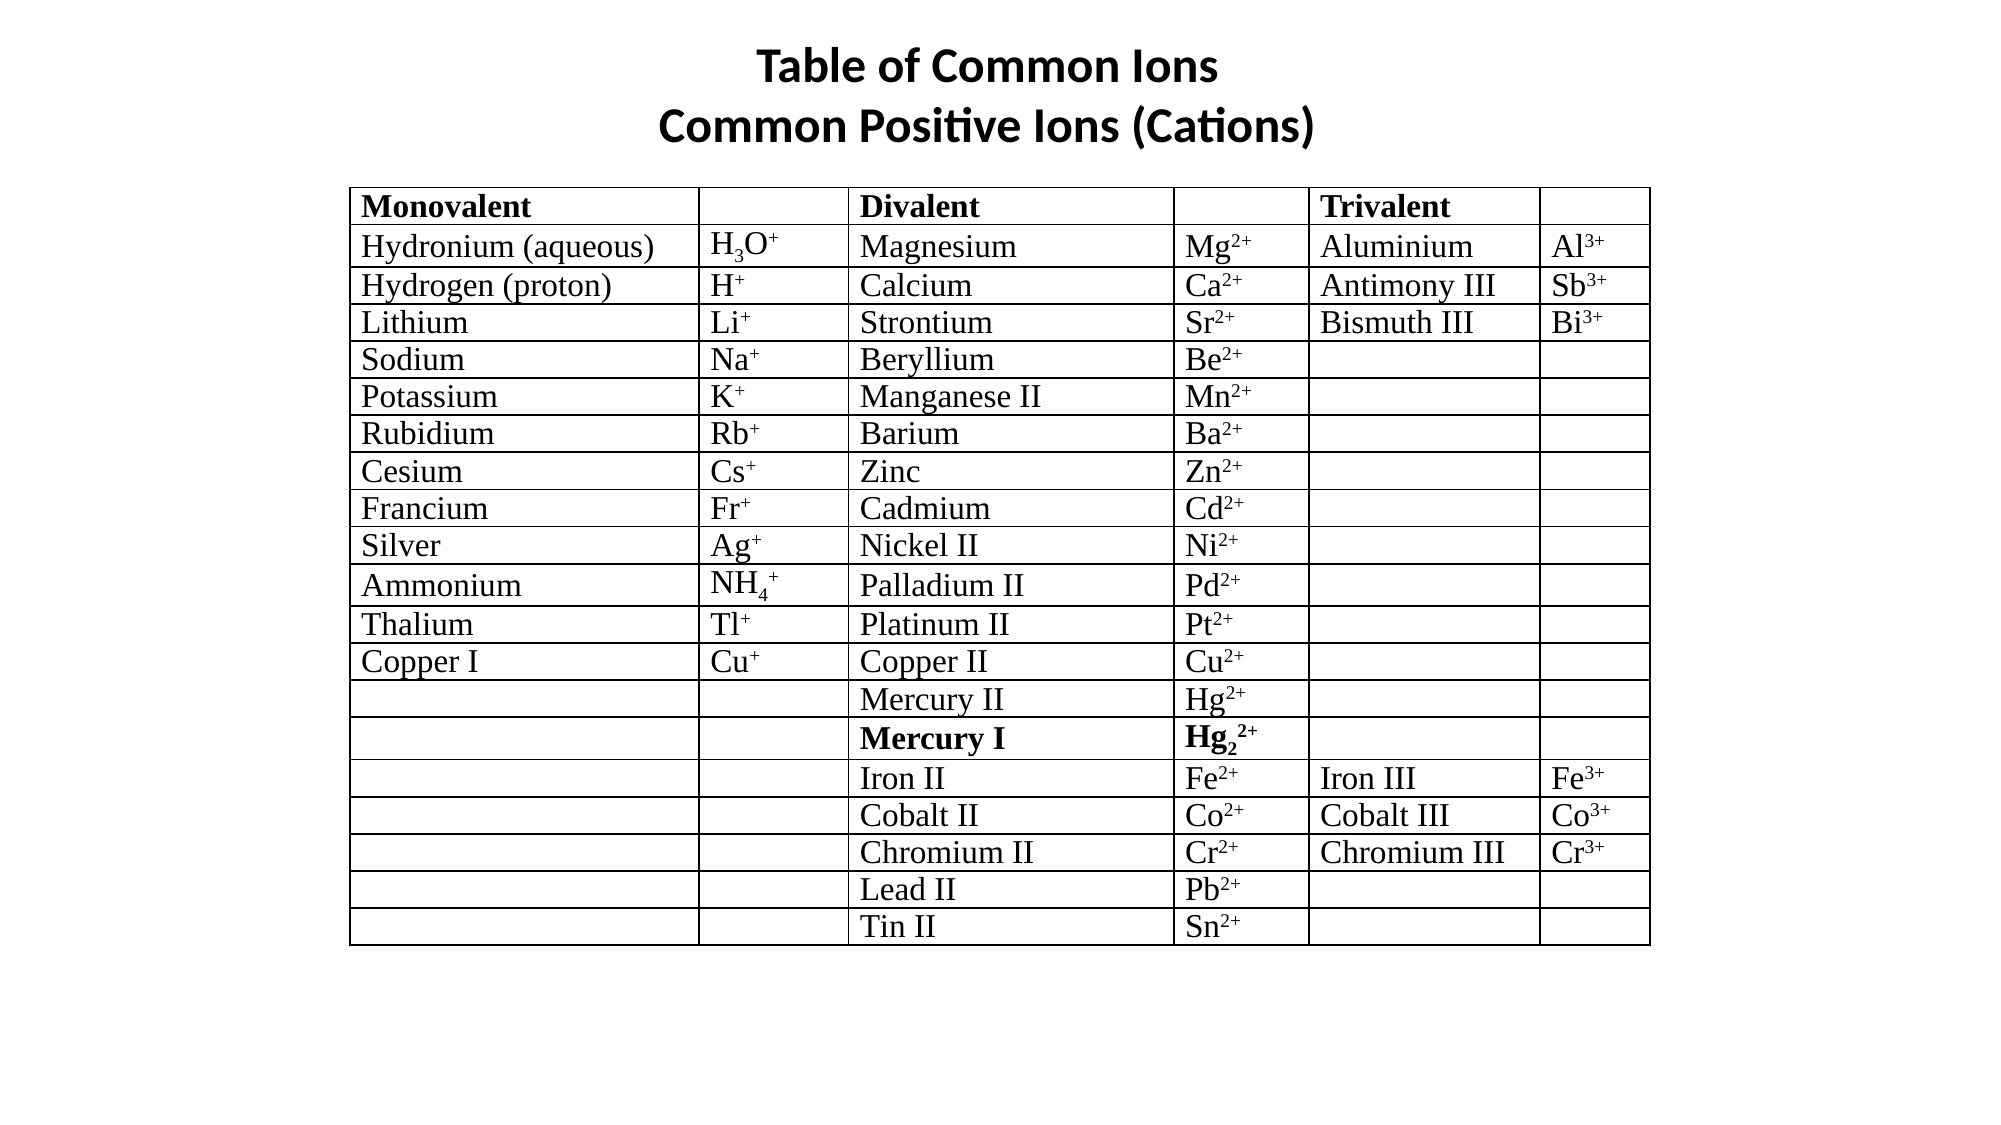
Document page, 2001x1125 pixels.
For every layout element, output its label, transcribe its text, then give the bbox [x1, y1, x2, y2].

table_cell Al3+ [1541, 225, 1649, 266]
table_cell [1541, 872, 1649, 907]
table_cell Pt2+ [1175, 607, 1308, 642]
table_cell [1541, 607, 1649, 642]
table_cell [1541, 909, 1649, 944]
table_cell Ni2+ [1175, 527, 1308, 563]
table_cell Silver [351, 527, 698, 563]
table_cell copper I [351, 644, 698, 679]
table_cell Platinum II [849, 607, 1173, 642]
table_cell [1310, 565, 1539, 605]
table_cell [700, 718, 848, 759]
table_cell [351, 798, 698, 833]
table_cell calcium [849, 268, 1173, 303]
table_cell Fe2+ [1175, 760, 1308, 796]
table_cell Bismuth III [1310, 305, 1539, 340]
table_cell Cu+ [700, 644, 848, 679]
table_cell [351, 760, 698, 796]
table_cell mercury I [849, 718, 1173, 759]
table_cell [1310, 872, 1539, 907]
table_cell NH4+ [700, 565, 848, 605]
table_cell Cobalt III [1310, 798, 1539, 833]
table_cell [700, 835, 848, 870]
table_cell chromium III [1310, 835, 1539, 870]
table_cell chromium II [849, 835, 1173, 870]
table_cell K+ [700, 379, 848, 414]
table_cell Bi3+ [1541, 305, 1649, 340]
table_cell Ca2+ [1175, 268, 1308, 303]
table_cell [1310, 527, 1539, 563]
table_cell Beryllium [849, 342, 1173, 377]
table_header [1541, 188, 1649, 224]
table_cell Na+ [700, 342, 848, 377]
table_cell Li+ [700, 305, 848, 340]
table_cell Cd2+ [1175, 490, 1308, 526]
table_cell H+ [700, 268, 848, 303]
table_cell Fe3+ [1541, 760, 1649, 796]
table_cell Cobalt II [849, 798, 1173, 833]
table_cell [1310, 909, 1539, 944]
table_cell Cesium [351, 453, 698, 489]
table_cell [700, 872, 848, 907]
table_cell Sn2+ [1175, 909, 1308, 944]
table_cell Mn2+ [1175, 379, 1308, 414]
table_cell [1541, 565, 1649, 605]
table_cell manganese II [849, 379, 1173, 414]
table_cell [1541, 416, 1649, 451]
table_cell Cadmium [849, 490, 1173, 526]
table_cell Be2+ [1175, 342, 1308, 377]
table_header Monovalent [351, 188, 698, 224]
table_cell [1541, 644, 1649, 679]
table_cell Palladium II [849, 565, 1173, 605]
table_cell [351, 681, 698, 716]
table_cell Cr2+ [1175, 835, 1308, 870]
table_cell [700, 909, 848, 944]
table_cell Antimony III [1310, 268, 1539, 303]
table_cell [1310, 342, 1539, 377]
table_cell [1541, 379, 1649, 414]
table_cell [1310, 718, 1539, 759]
table_cell Hydronium (aqueous) [351, 225, 698, 266]
table_cell Hydrogen (proton) [351, 268, 698, 303]
table_header [1175, 188, 1308, 224]
table_cell Pb2+ [1175, 872, 1308, 907]
table_cell Cu2+ [1175, 644, 1308, 679]
table_cell Cs+ [700, 453, 848, 489]
table_cell Sb3+ [1541, 268, 1649, 303]
table_cell Mg2+ [1175, 225, 1308, 266]
table_cell [700, 760, 848, 796]
table_cell Thalium [351, 607, 698, 642]
table_cell aluminium [1310, 225, 1539, 266]
table_cell copper II [849, 644, 1173, 679]
table_cell strontium [849, 305, 1173, 340]
table_cell Cr3+ [1541, 835, 1649, 870]
table_cell Sodium [351, 342, 698, 377]
table_cell lead II [849, 872, 1173, 907]
table_cell Fr+ [700, 490, 848, 526]
table_cell Ba2+ [1175, 416, 1308, 451]
table_cell [1310, 490, 1539, 526]
table_cell Hg2+ [1175, 681, 1308, 716]
table_cell [1310, 379, 1539, 414]
table_cell Zn2+ [1175, 453, 1308, 489]
table_cell magnesium [849, 225, 1173, 266]
table_cell lithium [351, 305, 698, 340]
table_header [700, 188, 848, 224]
table_cell barium [849, 416, 1173, 451]
table_cell [1541, 342, 1649, 377]
table_cell [1541, 490, 1649, 526]
table_cell Francium [351, 490, 698, 526]
table_cell Potassium [351, 379, 698, 414]
text_box Table of Common Ions Common Positive Ions (Cations) [462, 24, 1513, 160]
table_cell [1541, 527, 1649, 563]
table_cell Rb+ [700, 416, 848, 451]
table_cell [700, 681, 848, 716]
table_cell Mercury II [849, 681, 1173, 716]
table_cell [351, 872, 698, 907]
table_cell [1310, 644, 1539, 679]
table_cell Ag+ [700, 527, 848, 563]
table_cell [1310, 607, 1539, 642]
table_cell [351, 718, 698, 759]
table_cell Sr2+ [1175, 305, 1308, 340]
table_header Trivalent [1310, 188, 1539, 224]
table_cell zinc [849, 453, 1173, 489]
table_cell Tl+ [700, 607, 848, 642]
table_cell Co2+ [1175, 798, 1308, 833]
table_cell [1541, 718, 1649, 759]
table_cell iron II [849, 760, 1173, 796]
table_cell iron III [1310, 760, 1539, 796]
table_cell [351, 835, 698, 870]
table_header Divalent [849, 188, 1173, 224]
table_cell [1541, 453, 1649, 489]
table_cell Rubidium [351, 416, 698, 451]
table_cell [700, 798, 848, 833]
table_cell Nickel II [849, 527, 1173, 563]
table_cell H3O+ [700, 225, 848, 266]
table_cell Pd2+ [1175, 565, 1308, 605]
table_cell [1310, 416, 1539, 451]
table_cell tin II [849, 909, 1173, 944]
table_cell [1541, 681, 1649, 716]
table_cell Co3+ [1541, 798, 1649, 833]
table_cell Hg22+ [1175, 718, 1308, 759]
table_cell [1310, 453, 1539, 489]
table_cell Ammonium [351, 565, 698, 605]
table_cell [1310, 681, 1539, 716]
table_cell [351, 909, 698, 944]
